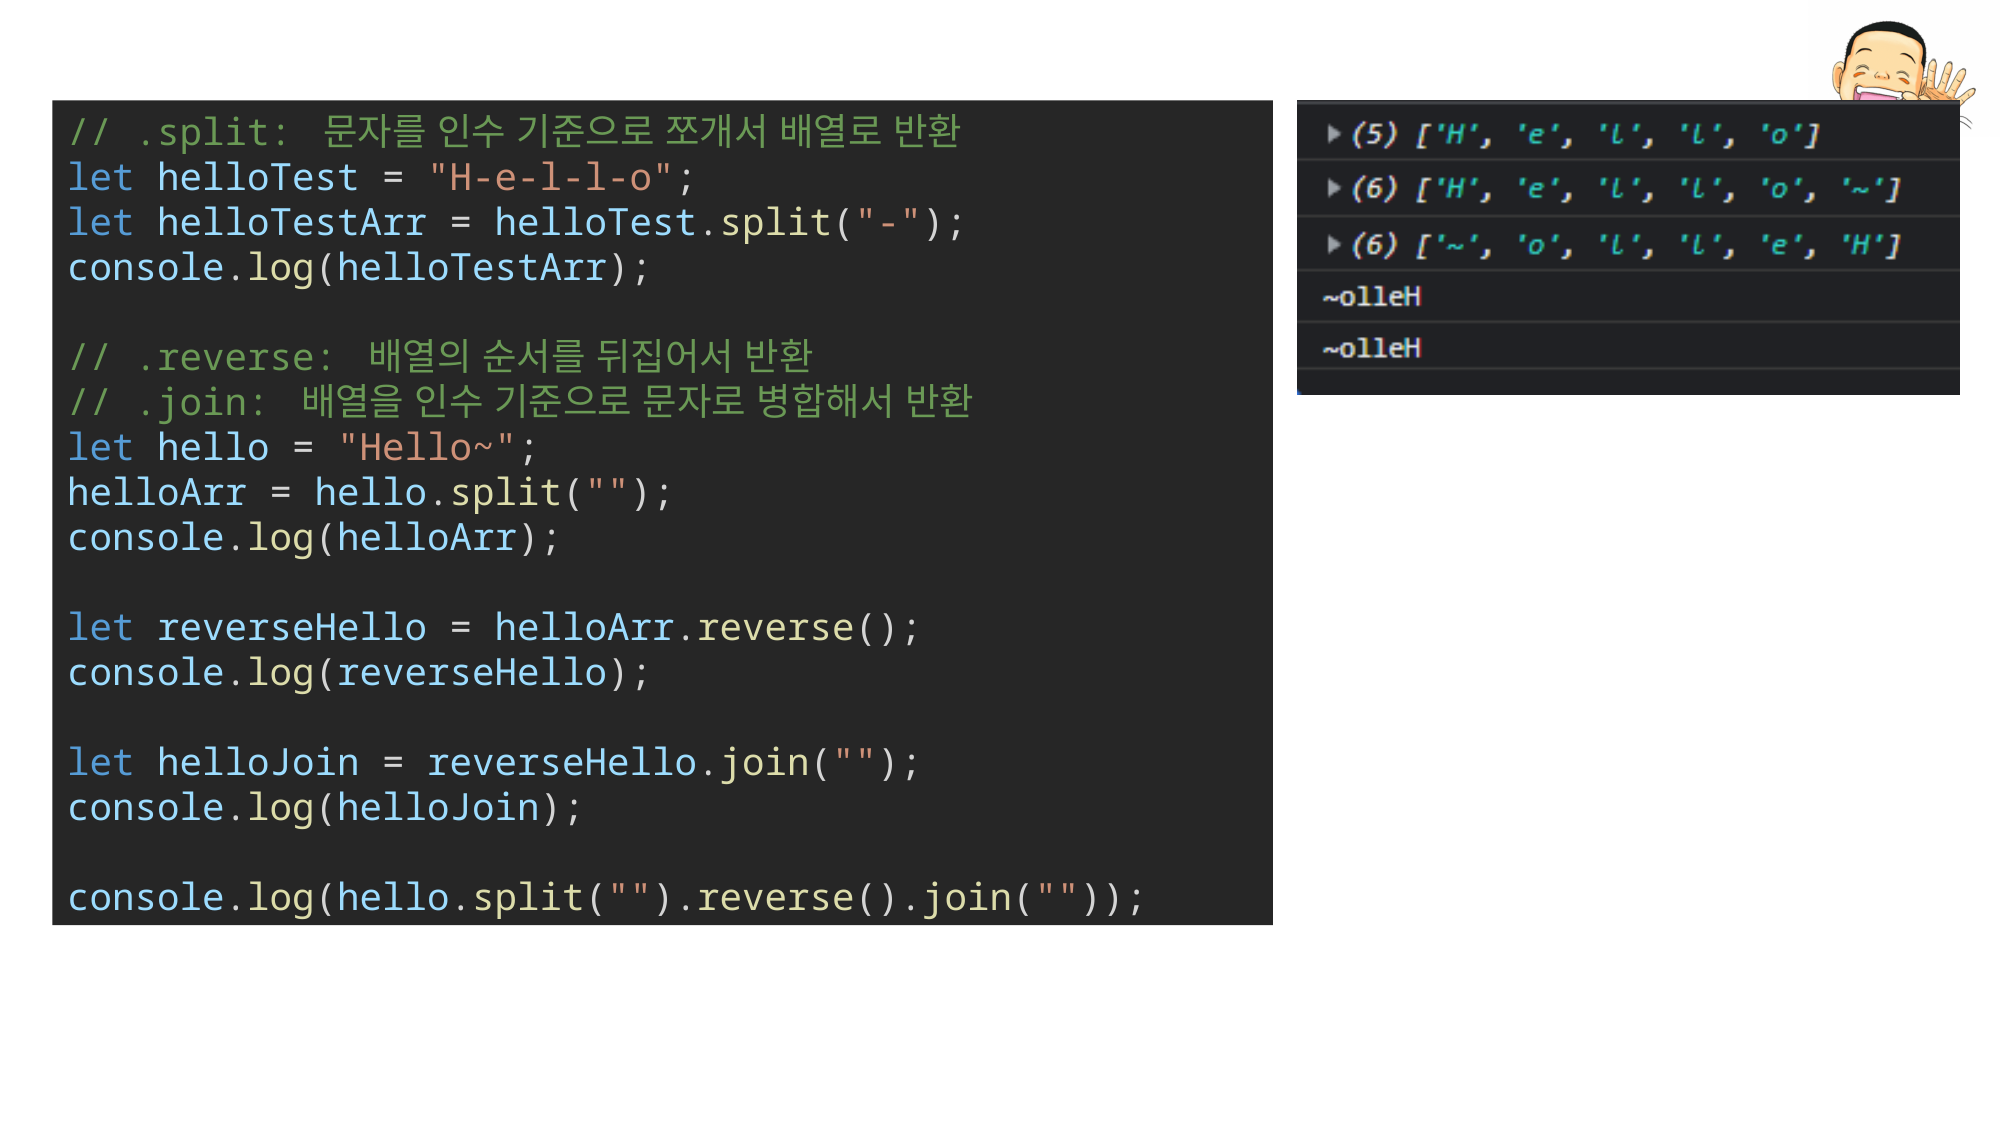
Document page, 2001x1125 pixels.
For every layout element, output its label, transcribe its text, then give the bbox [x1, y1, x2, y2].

picture [1297, 0, 2000, 395]
text_box // .split: 문자를 인수 기준으로 쪼개서 배열로 반환 let helloTest = "H-e-l-l-o"; let helloTestArr = helloTest.split("-"); console.log(helloTestArr); // .reverse: 배열의 순서를 뒤집어서 반환 // .join: 배열을 인수 기준으로 문자로 병합해서 반환 let hello = "Hello~"; helloArr = hello.split(""); console.log(helloArr); let reverseHello = helloArr.reverse(); console.log(reverseHello); let helloJoin = reverseHello.join(""); console.log(helloJoin); console.log(hello.split("").reverse().join("")); [52, 100, 1273, 926]
